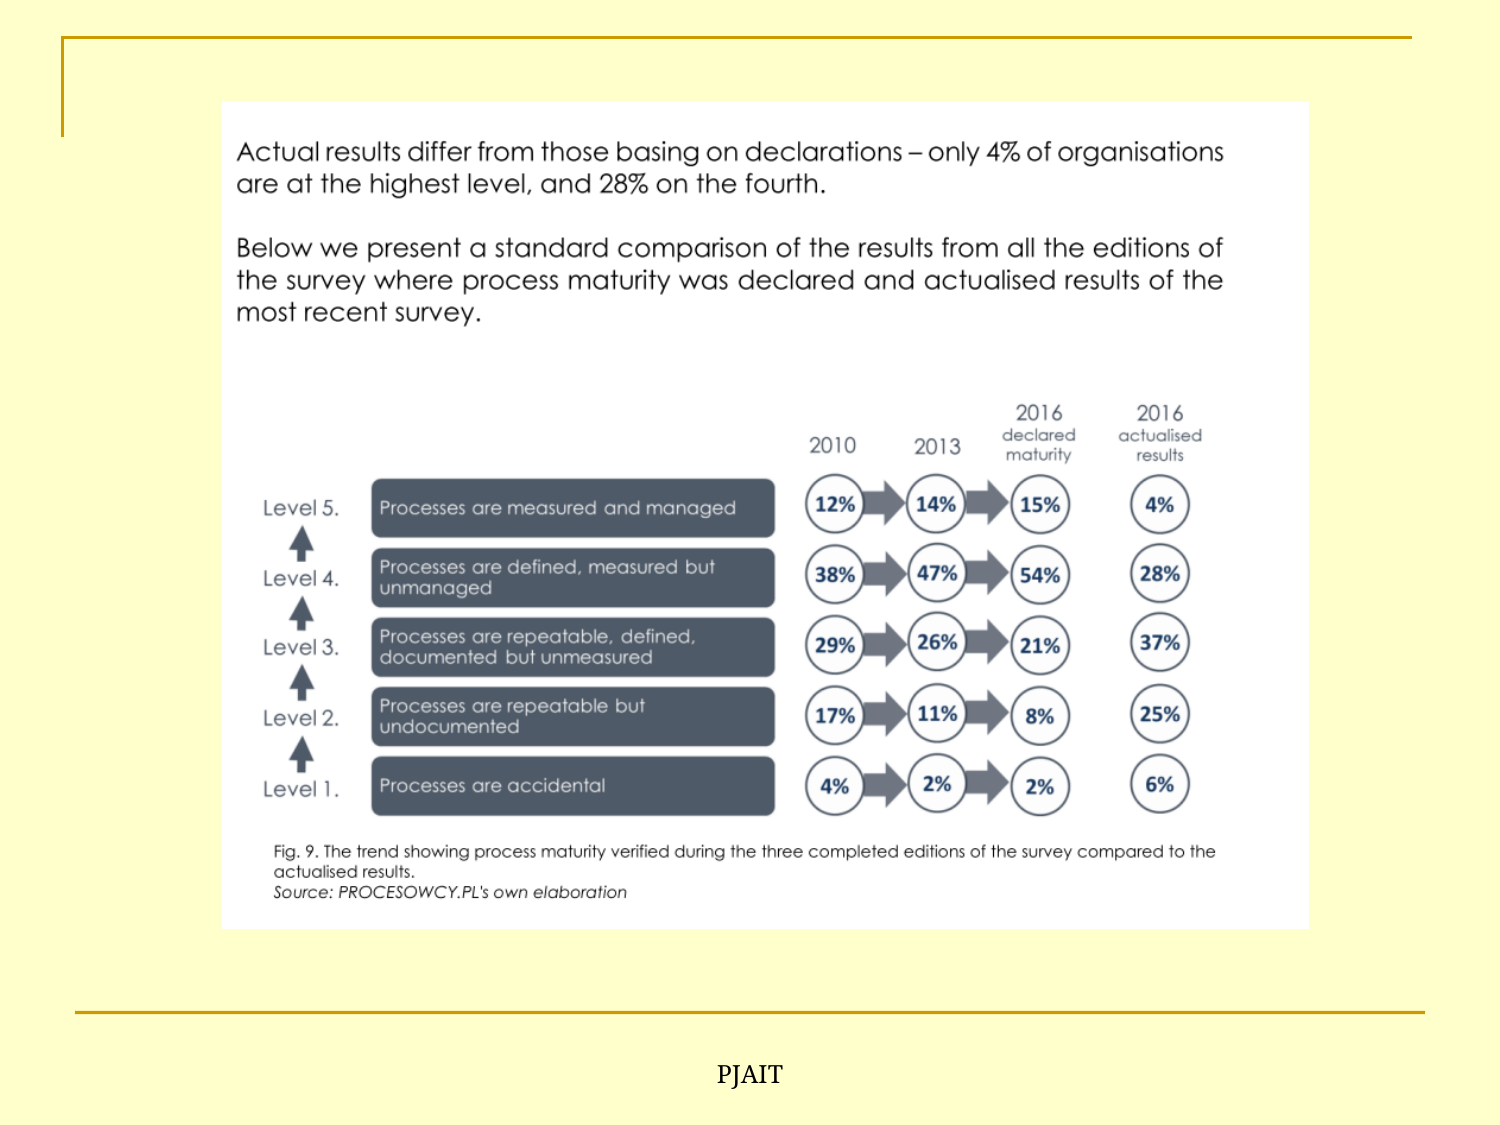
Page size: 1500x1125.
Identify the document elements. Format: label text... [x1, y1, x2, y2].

footer PJAIT [512, 1024, 988, 1101]
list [222, 101, 1309, 929]
